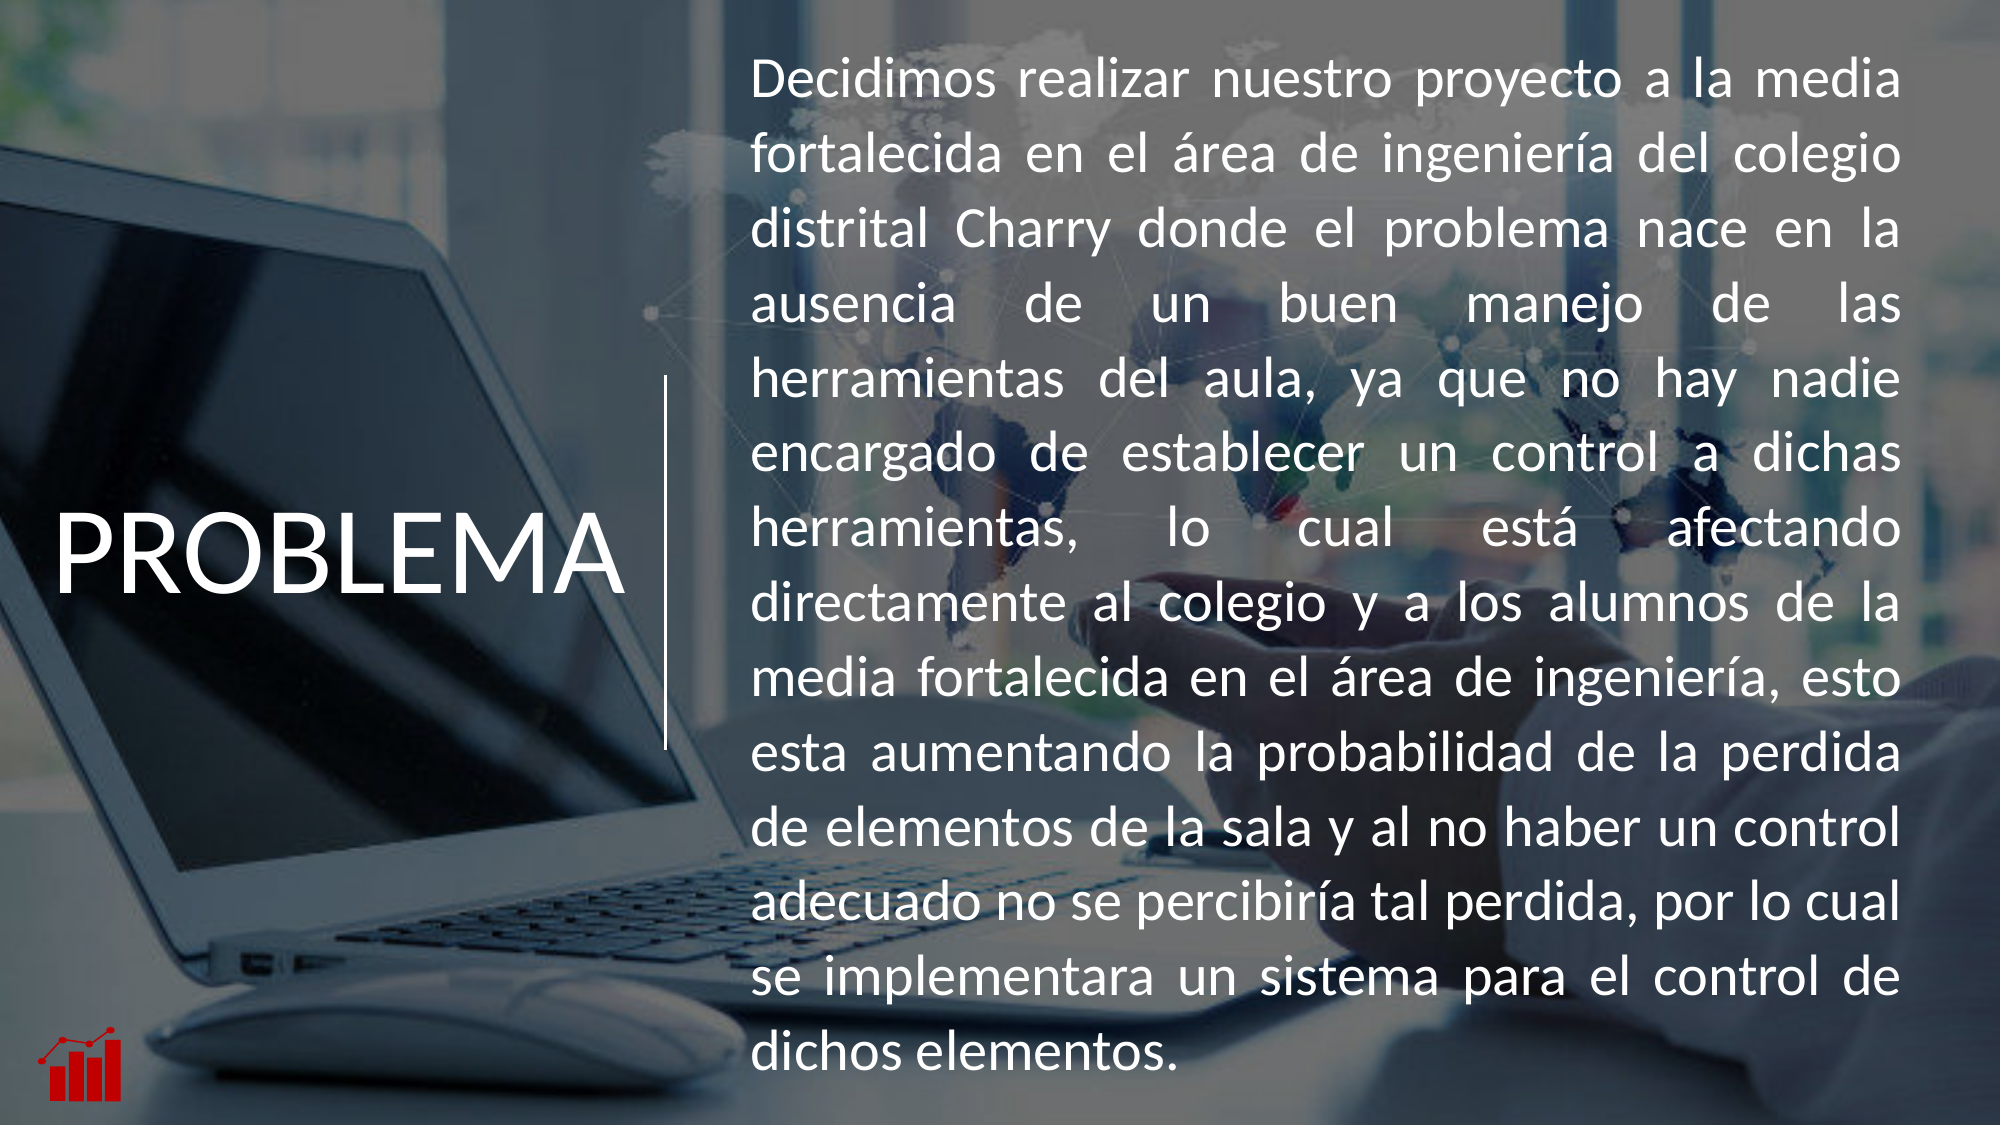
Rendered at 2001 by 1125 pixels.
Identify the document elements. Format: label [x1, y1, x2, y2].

text_box [37, 1026, 122, 1102]
list [0, 0, 2000, 1125]
